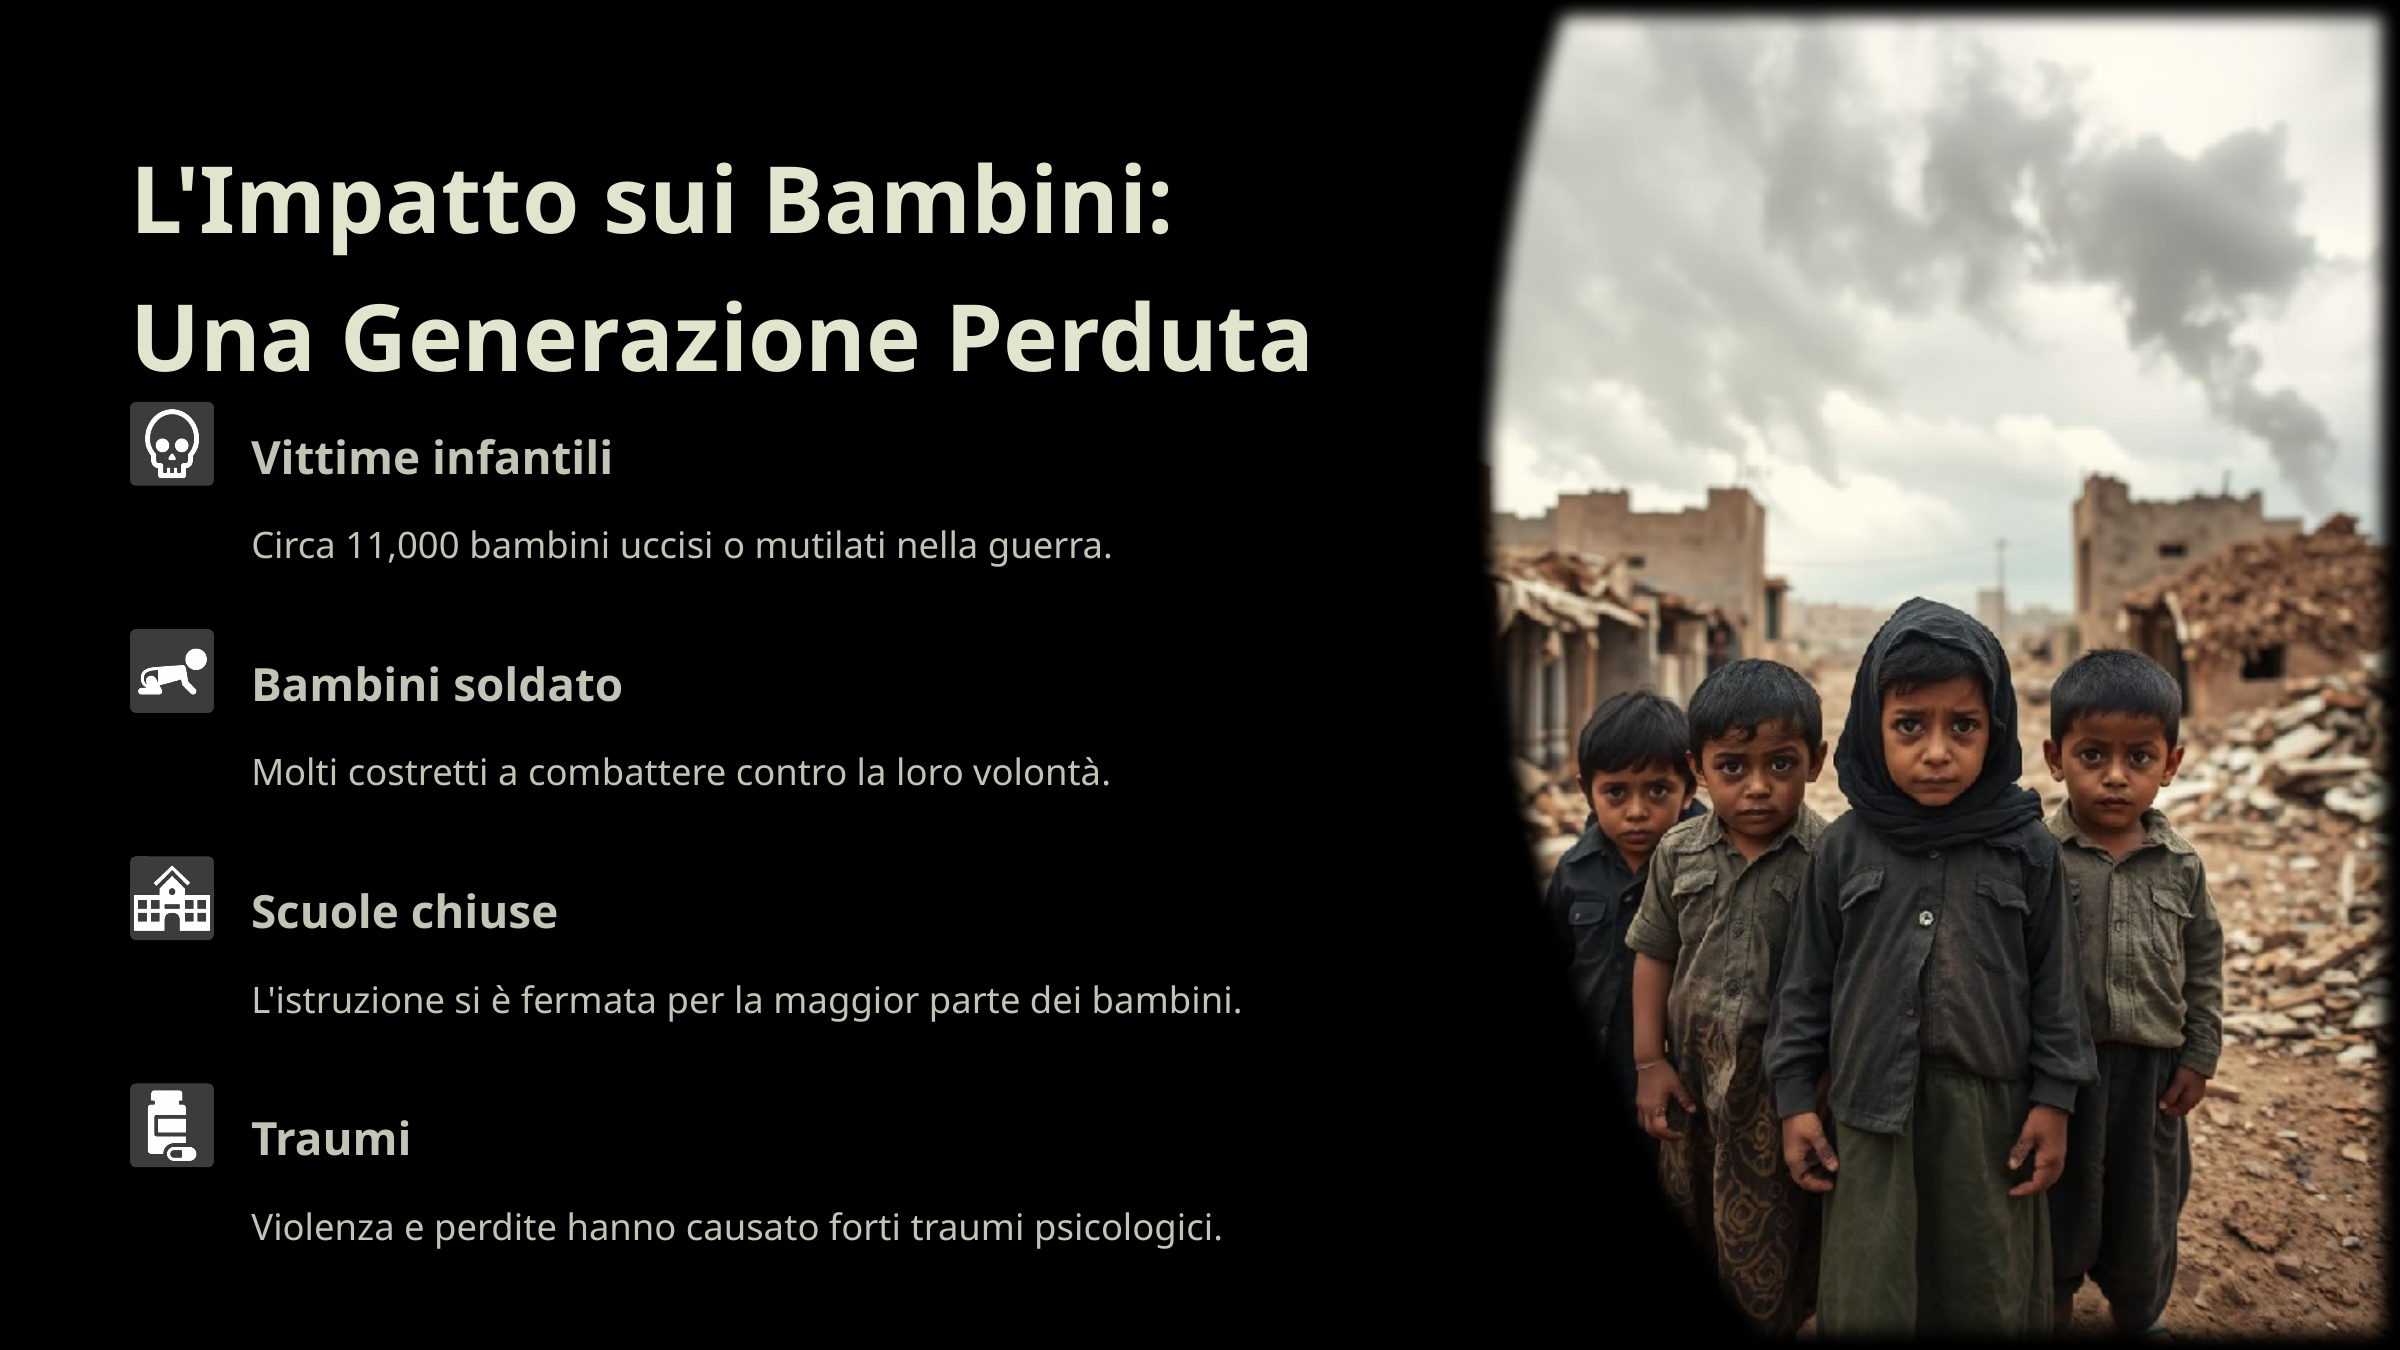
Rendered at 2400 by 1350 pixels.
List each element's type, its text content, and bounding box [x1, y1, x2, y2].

picture [1454, 0, 2400, 1350]
text_box L'istruzione si è fermata per la maggior parte dei bambini. [251, 949, 1370, 1010]
text_box Vittime infantili [251, 414, 717, 473]
text_box Circa 11,000 bambini uccisi o mutilati nella guerra. [251, 495, 1370, 555]
picture [120, 847, 224, 950]
picture [129, 1083, 215, 1168]
text_box Violenza e perdite hanno causato forti traumi psicologici. [251, 1176, 1370, 1237]
picture [129, 401, 215, 486]
text_box L'Impatto sui Bambini: Una Generazione Perduta [130, 113, 1370, 347]
text_box Traumi [251, 1096, 717, 1155]
text_box Molti costretti a combattere contro la loro volontà. [251, 722, 1370, 782]
picture [129, 628, 215, 714]
text_box Scuole chiuse [251, 869, 717, 928]
text_box Bambini soldato [251, 641, 717, 700]
